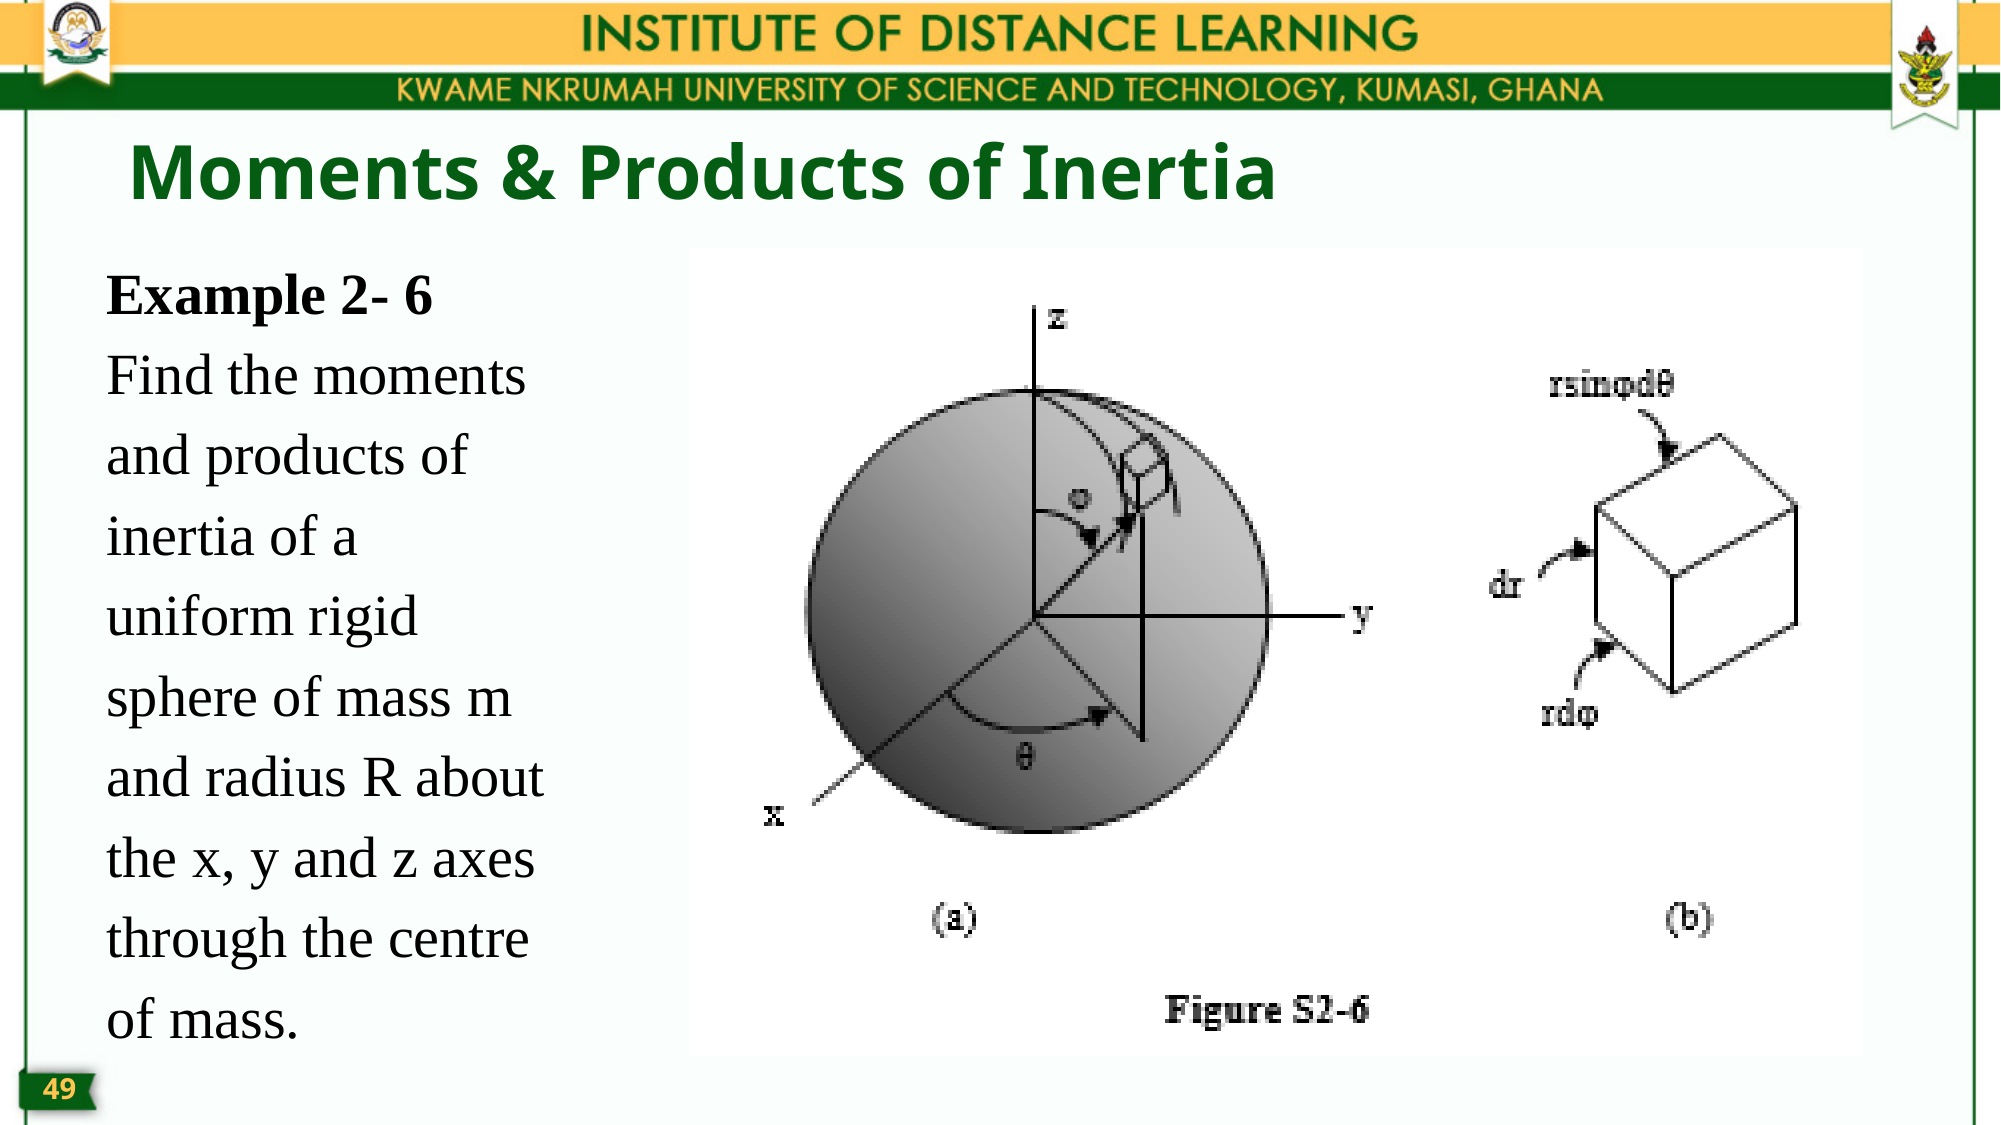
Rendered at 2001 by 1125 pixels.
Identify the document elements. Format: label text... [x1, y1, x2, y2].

slide_number 48 [24, 1060, 92, 1121]
picture [0, 0, 2001, 1125]
text_box Example 2- 6 Find the moments and products of inertia of a uniform rigid sphere of mass m and radius R about the x, y and z axes through the centre of mass. [91, 237, 561, 1058]
title Moments & Products of Inertia [112, 100, 1837, 249]
